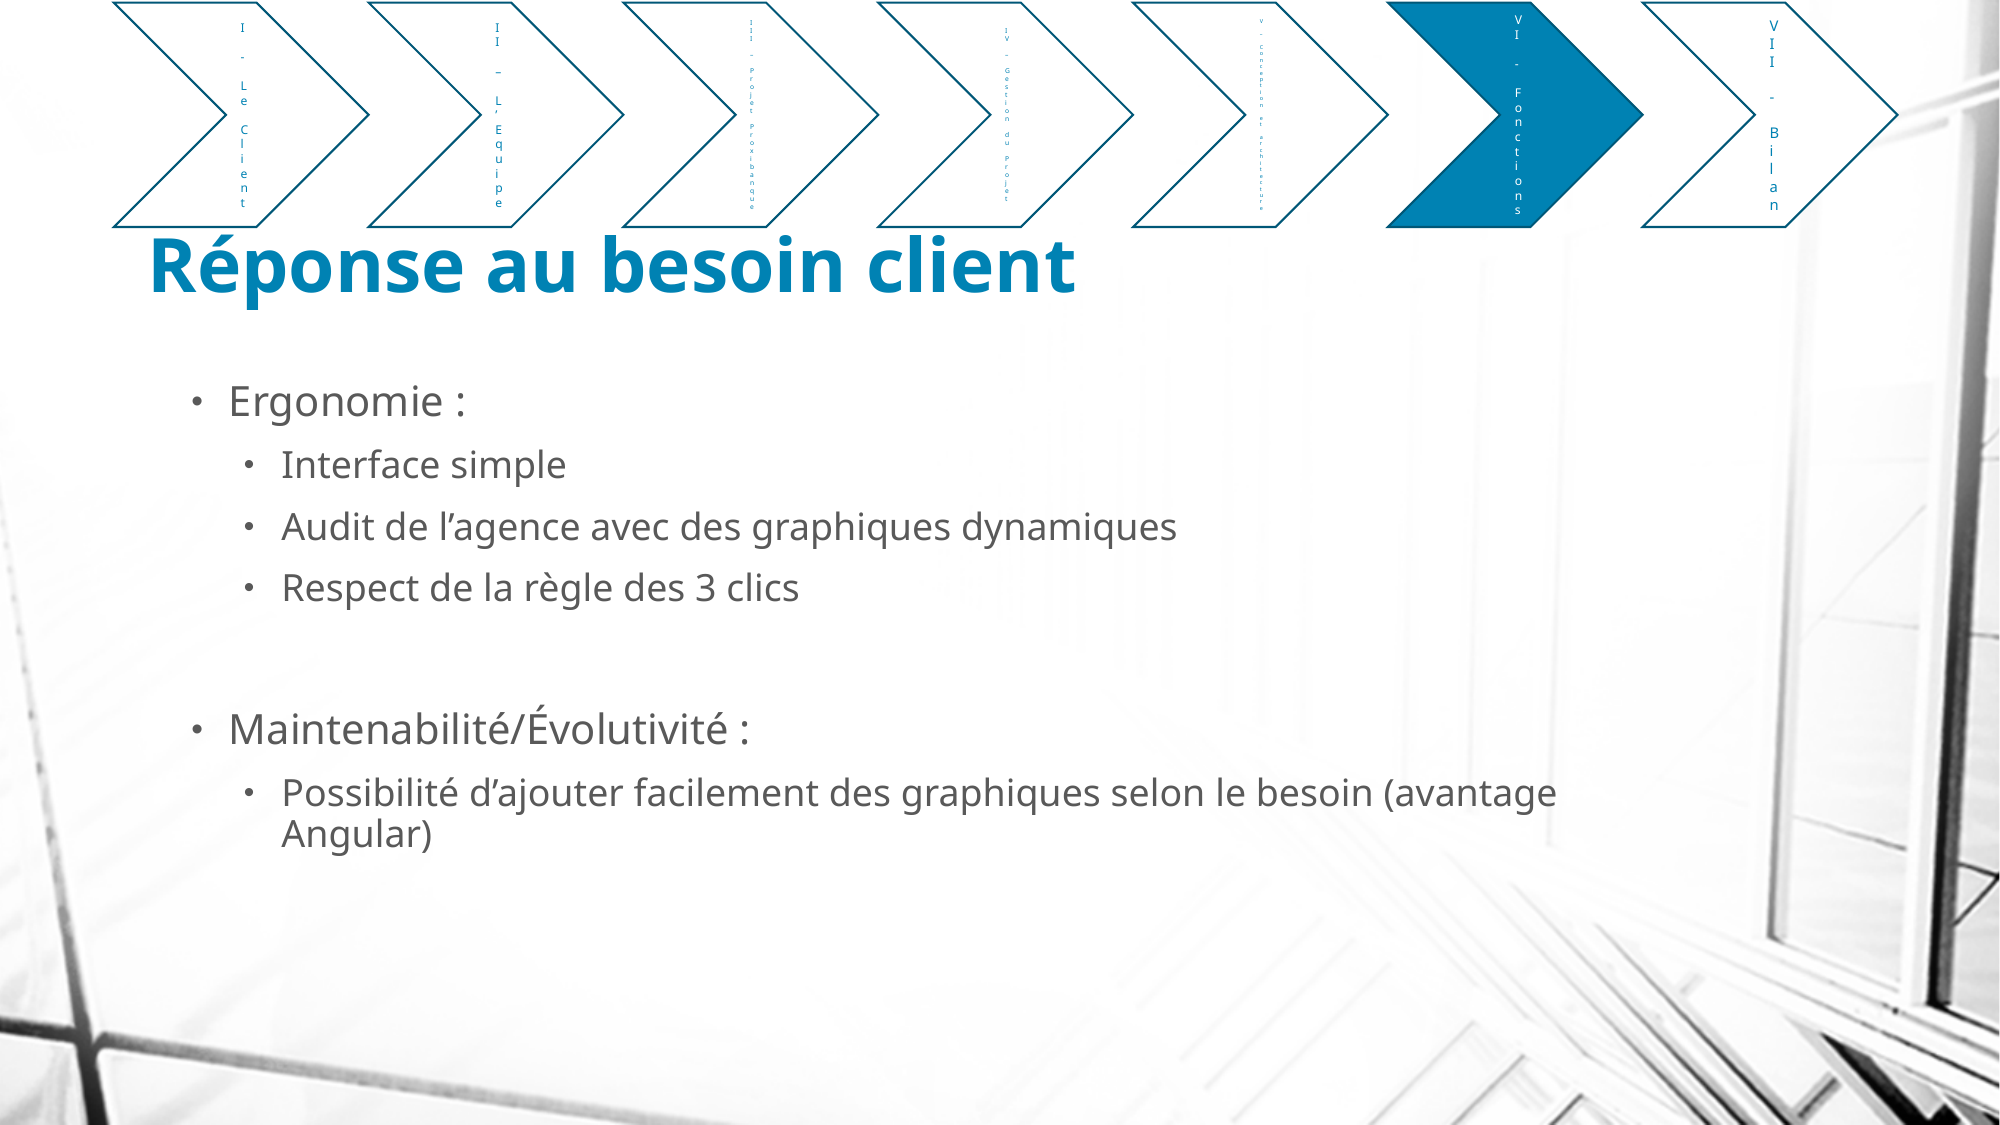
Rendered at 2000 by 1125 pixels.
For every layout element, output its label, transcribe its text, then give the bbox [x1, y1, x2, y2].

text_box Ergonomie : Interface simple Audit de l’agence avec des graphiques dynamiques Respect de la règle des 3 clics Maintenabilité/Évolutivité : Possibilité d’ajouter facilement des graphiques selon le besoin (avantage Angular) [169, 373, 1595, 1061]
picture [0, 0, 2000, 1125]
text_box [113, 2, 1898, 227]
title Réponse au besoin client [132, 227, 1631, 315]
